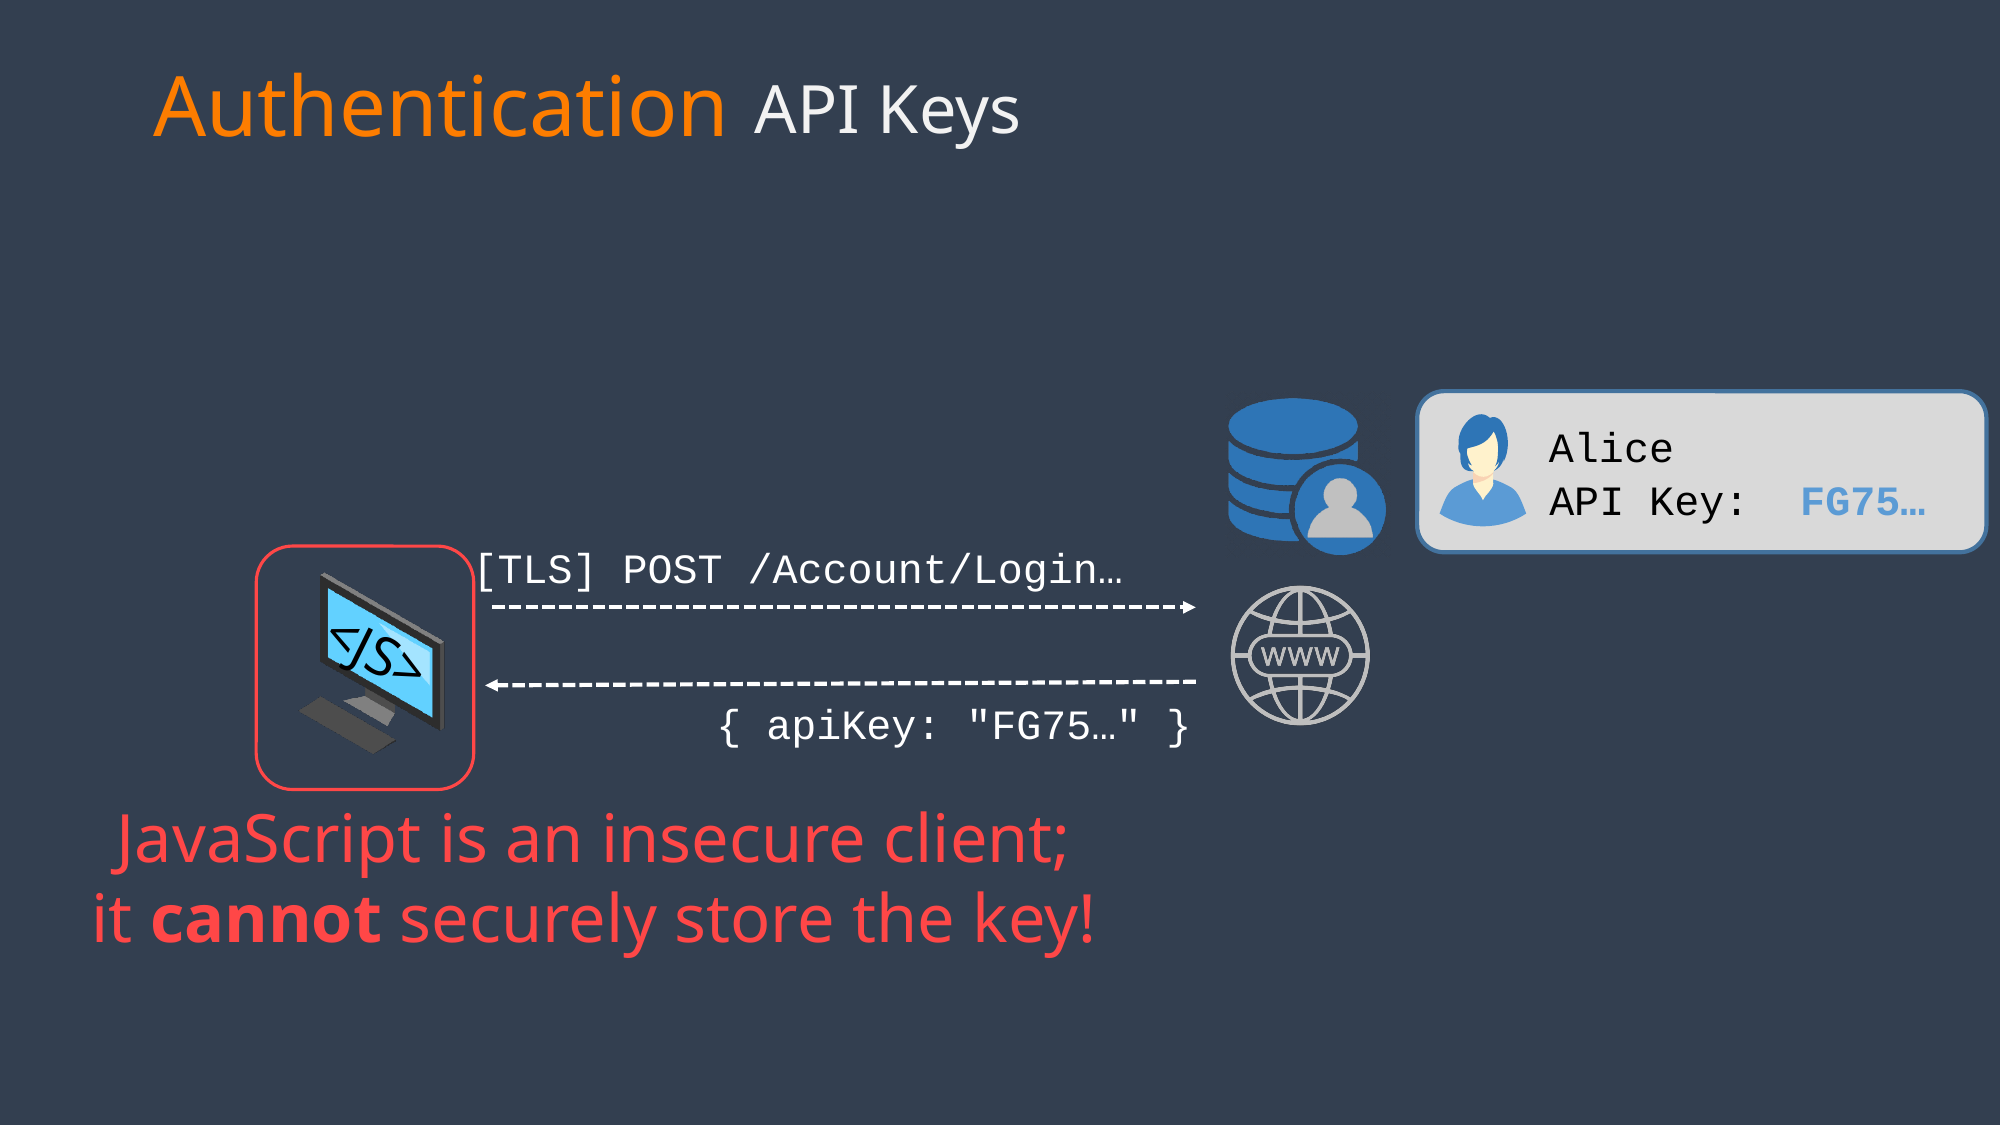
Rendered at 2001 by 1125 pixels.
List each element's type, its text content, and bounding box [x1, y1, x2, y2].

picture [1225, 573, 1378, 737]
text_box Authentication [138, 45, 1186, 161]
text_box [TLS] POST /Account/Login… [420, 534, 1199, 600]
text_box { apiKey: "FG75…" } [669, 690, 1239, 756]
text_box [485, 681, 1196, 686]
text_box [1225, 391, 1987, 559]
text_box JavaScript is an insecure client; it cannot securely store the key! [0, 788, 1196, 964]
text_box [255, 544, 475, 791]
text_box [0, 0, 2000, 181]
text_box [293, 567, 453, 759]
